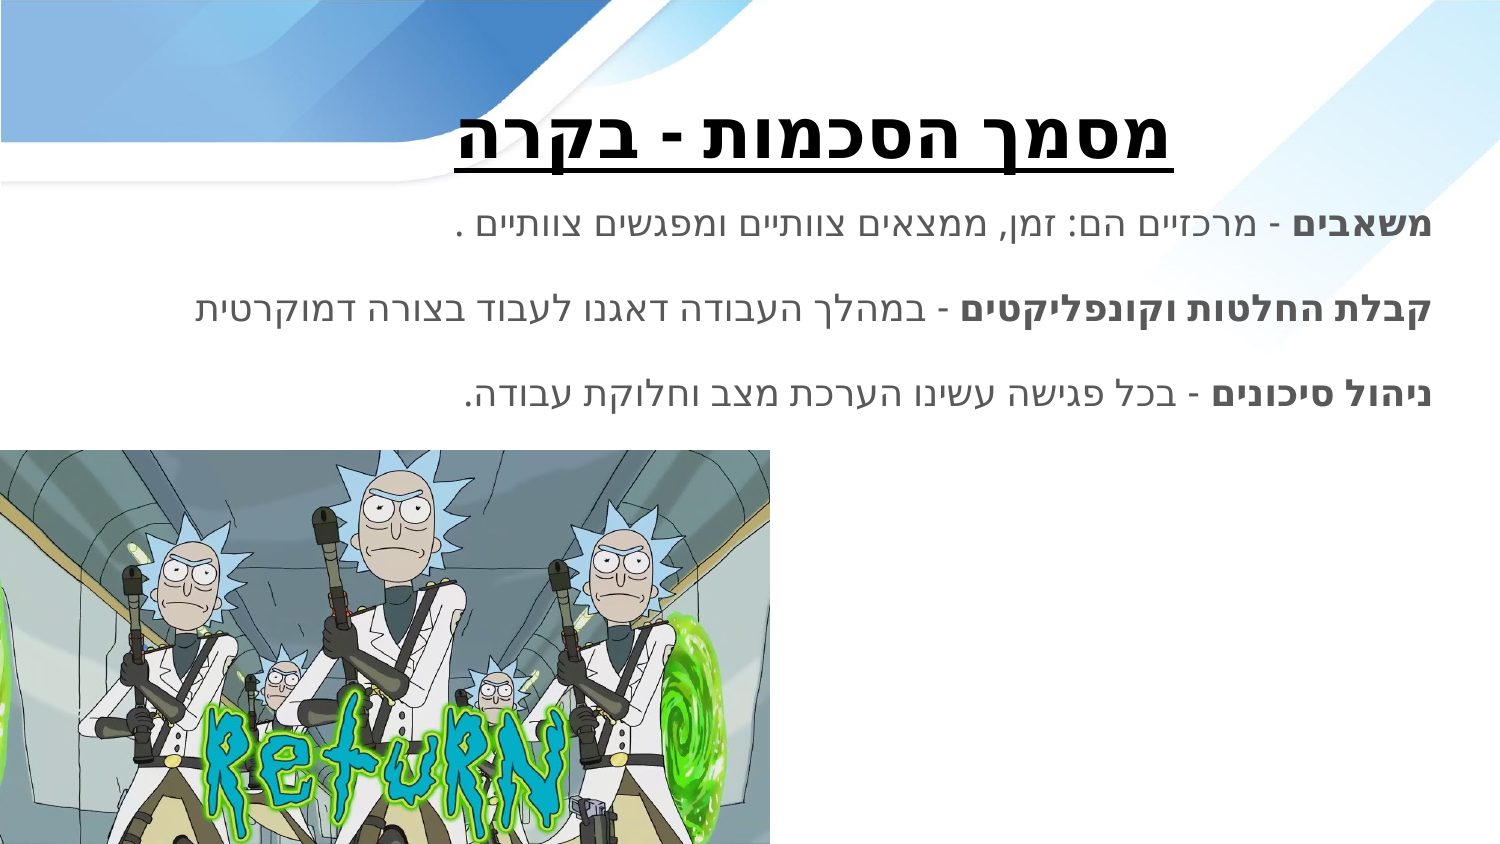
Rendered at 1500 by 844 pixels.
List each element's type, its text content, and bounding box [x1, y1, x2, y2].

list משאבים - מרכזיים הם: זמן, ממצאים צוותיים ומפגשים צוותיים . קבלת החלטות וקונפליקטים - במהלך העבודה דאגנו לעבוד בצורה דמוקרטית ניהול סיכונים - בכל פגישה עשינו הערכת מצב וחלוקת עבודה. [51, 177, 1449, 738]
title מסמך הסכמות - בקרה [0, 59, 1189, 154]
picture [0, 0, 1500, 844]
